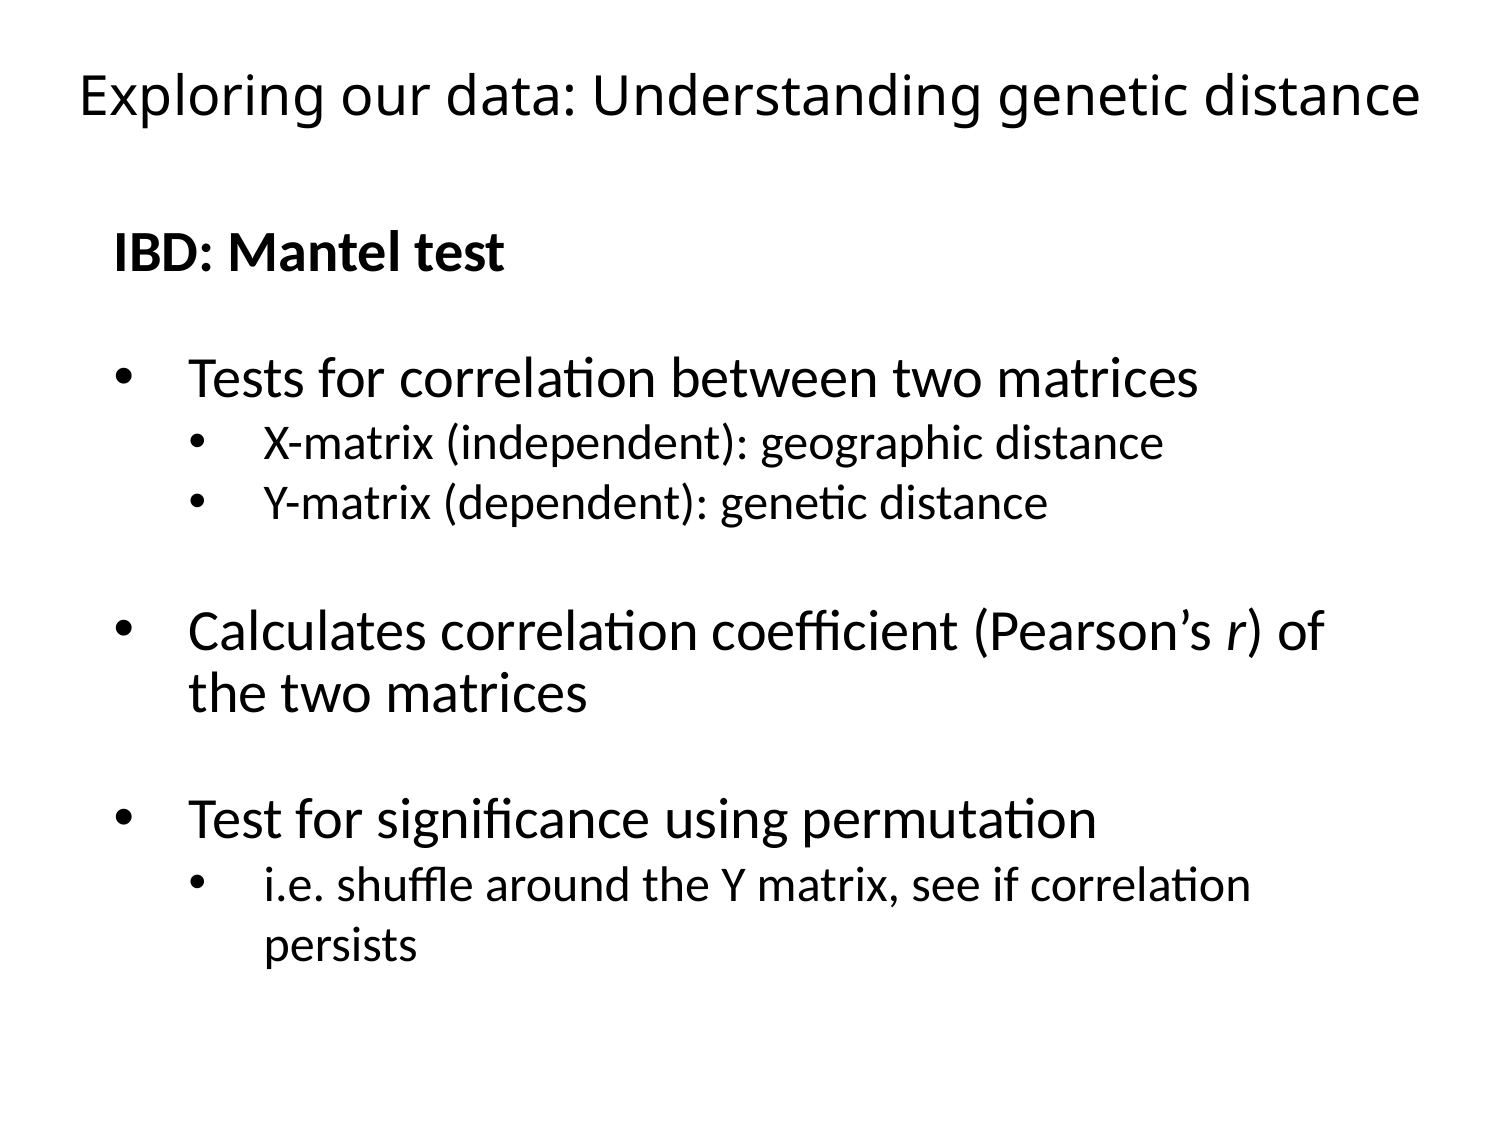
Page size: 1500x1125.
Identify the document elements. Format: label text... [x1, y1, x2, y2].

title Exploring our data: Understanding genetic distance [64, 41, 1475, 153]
text_box IBD: Mantel test Tests for correlation between two matrices X-matrix (independent): geographic distance Y-matrix (dependent): genetic distance Calculates correlation coefficient (Pearson’s r) of the two matrices Test for significance using permutation i.e. shuffle around the Y matrix, see if correlation persists [98, 213, 1382, 1014]
